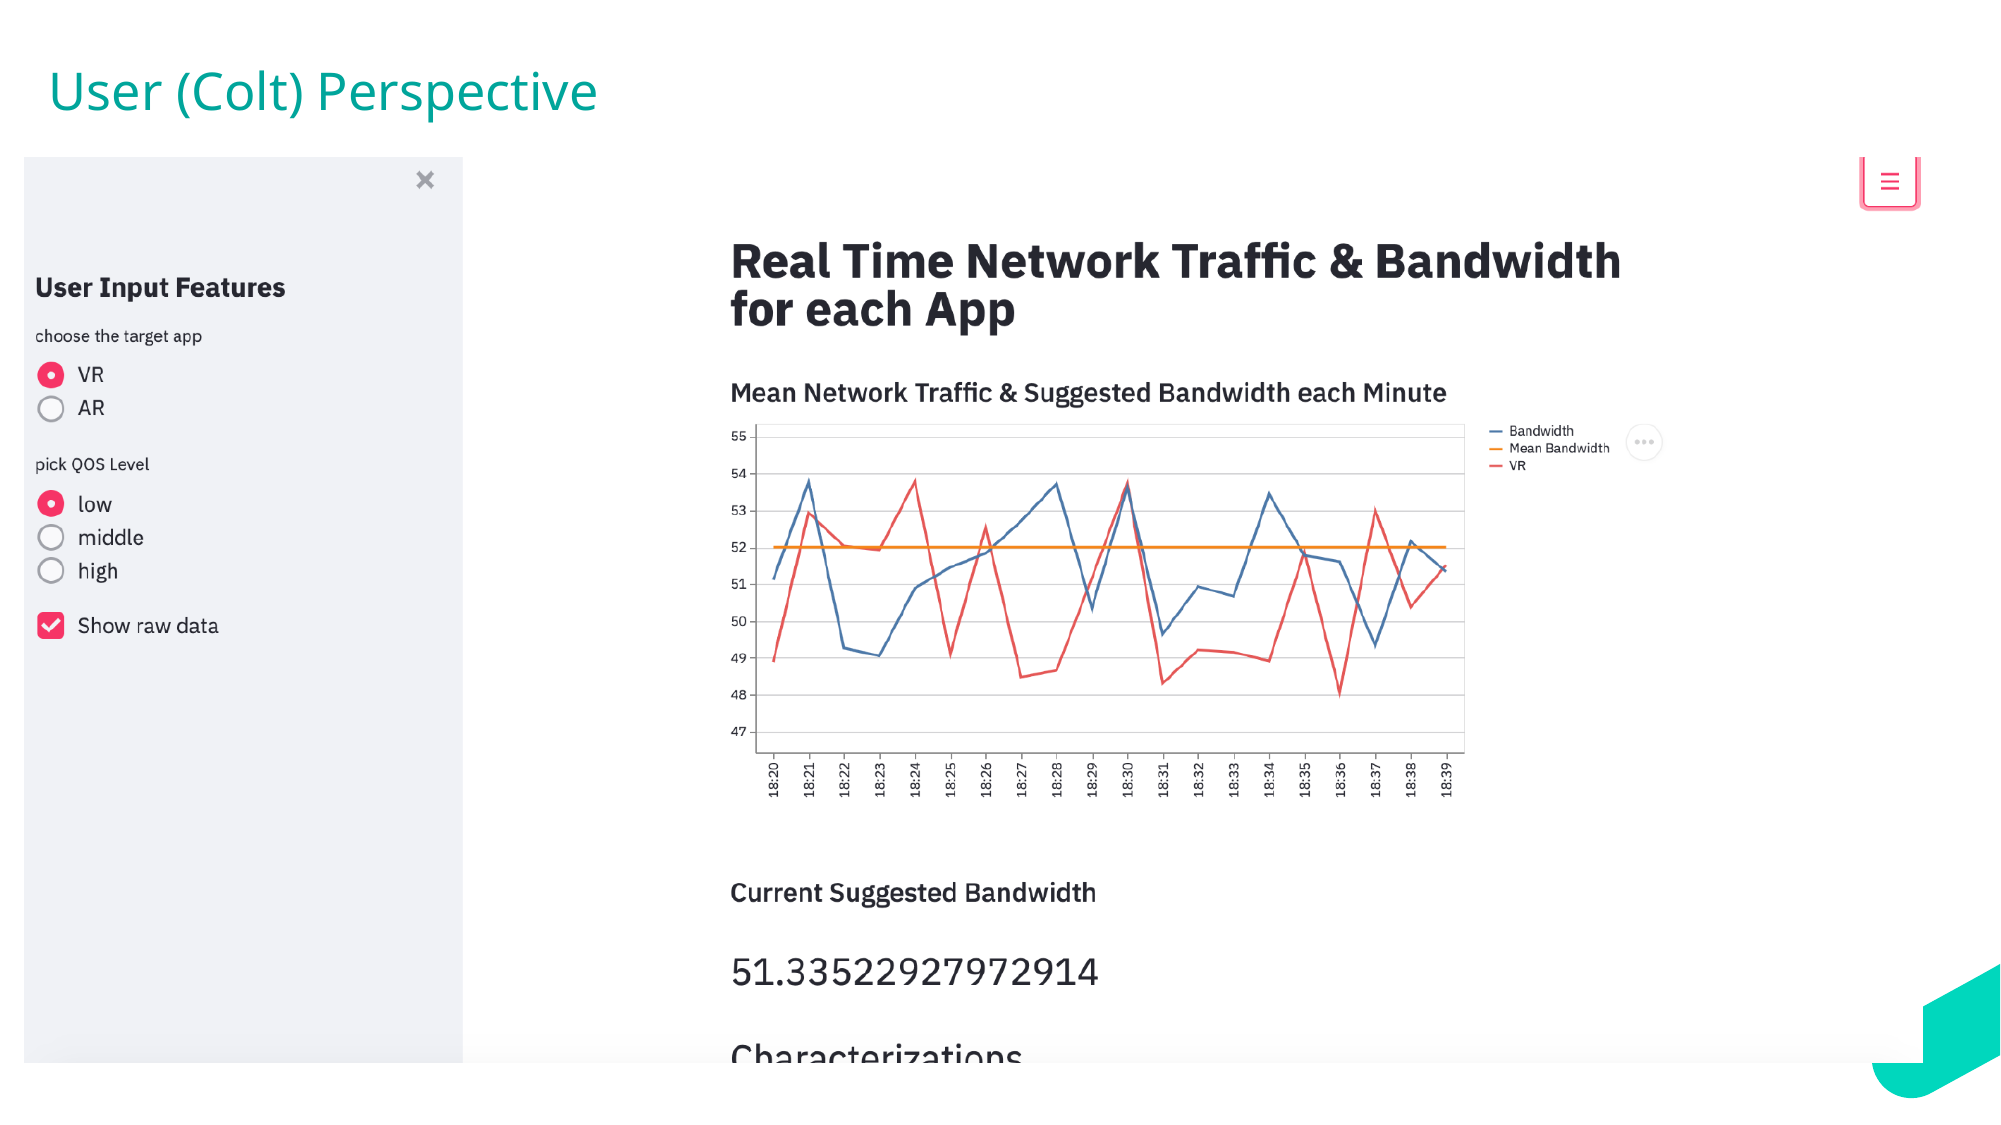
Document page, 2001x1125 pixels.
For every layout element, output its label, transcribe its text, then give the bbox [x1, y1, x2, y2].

picture [24, 156, 1923, 1063]
title User (Colt) Perspective [48, 66, 1952, 133]
